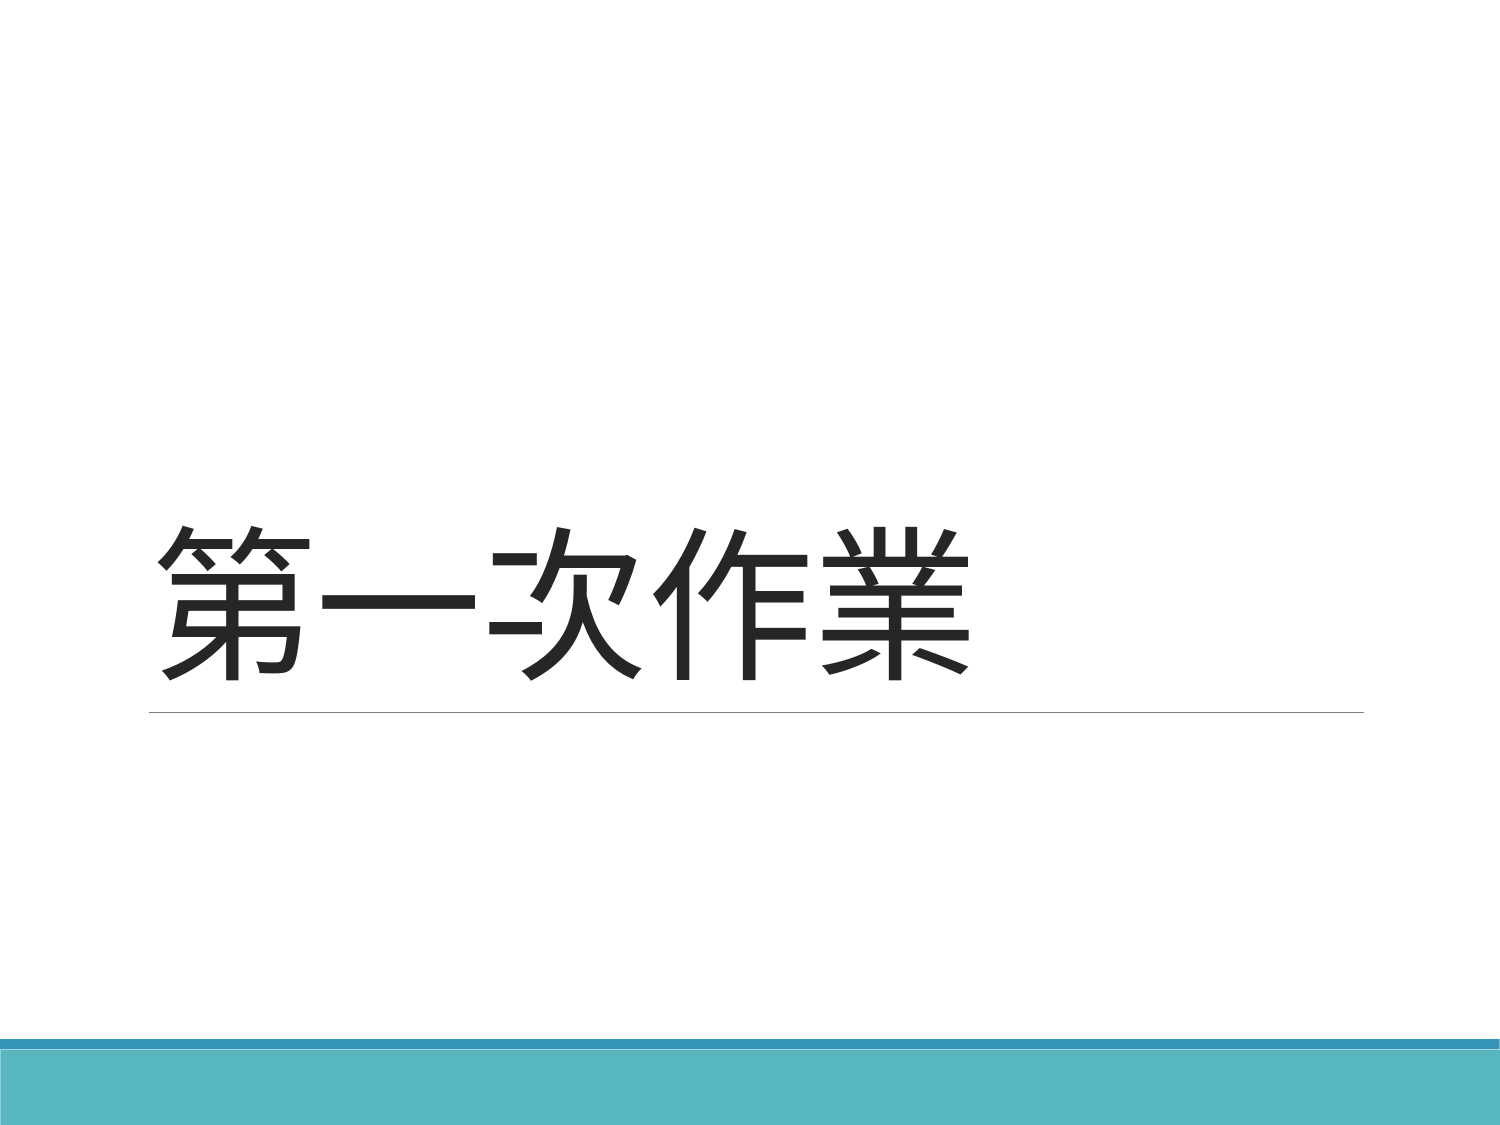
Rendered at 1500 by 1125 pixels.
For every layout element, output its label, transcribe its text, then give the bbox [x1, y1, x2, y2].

title 第一次作業 [135, 124, 1373, 710]
